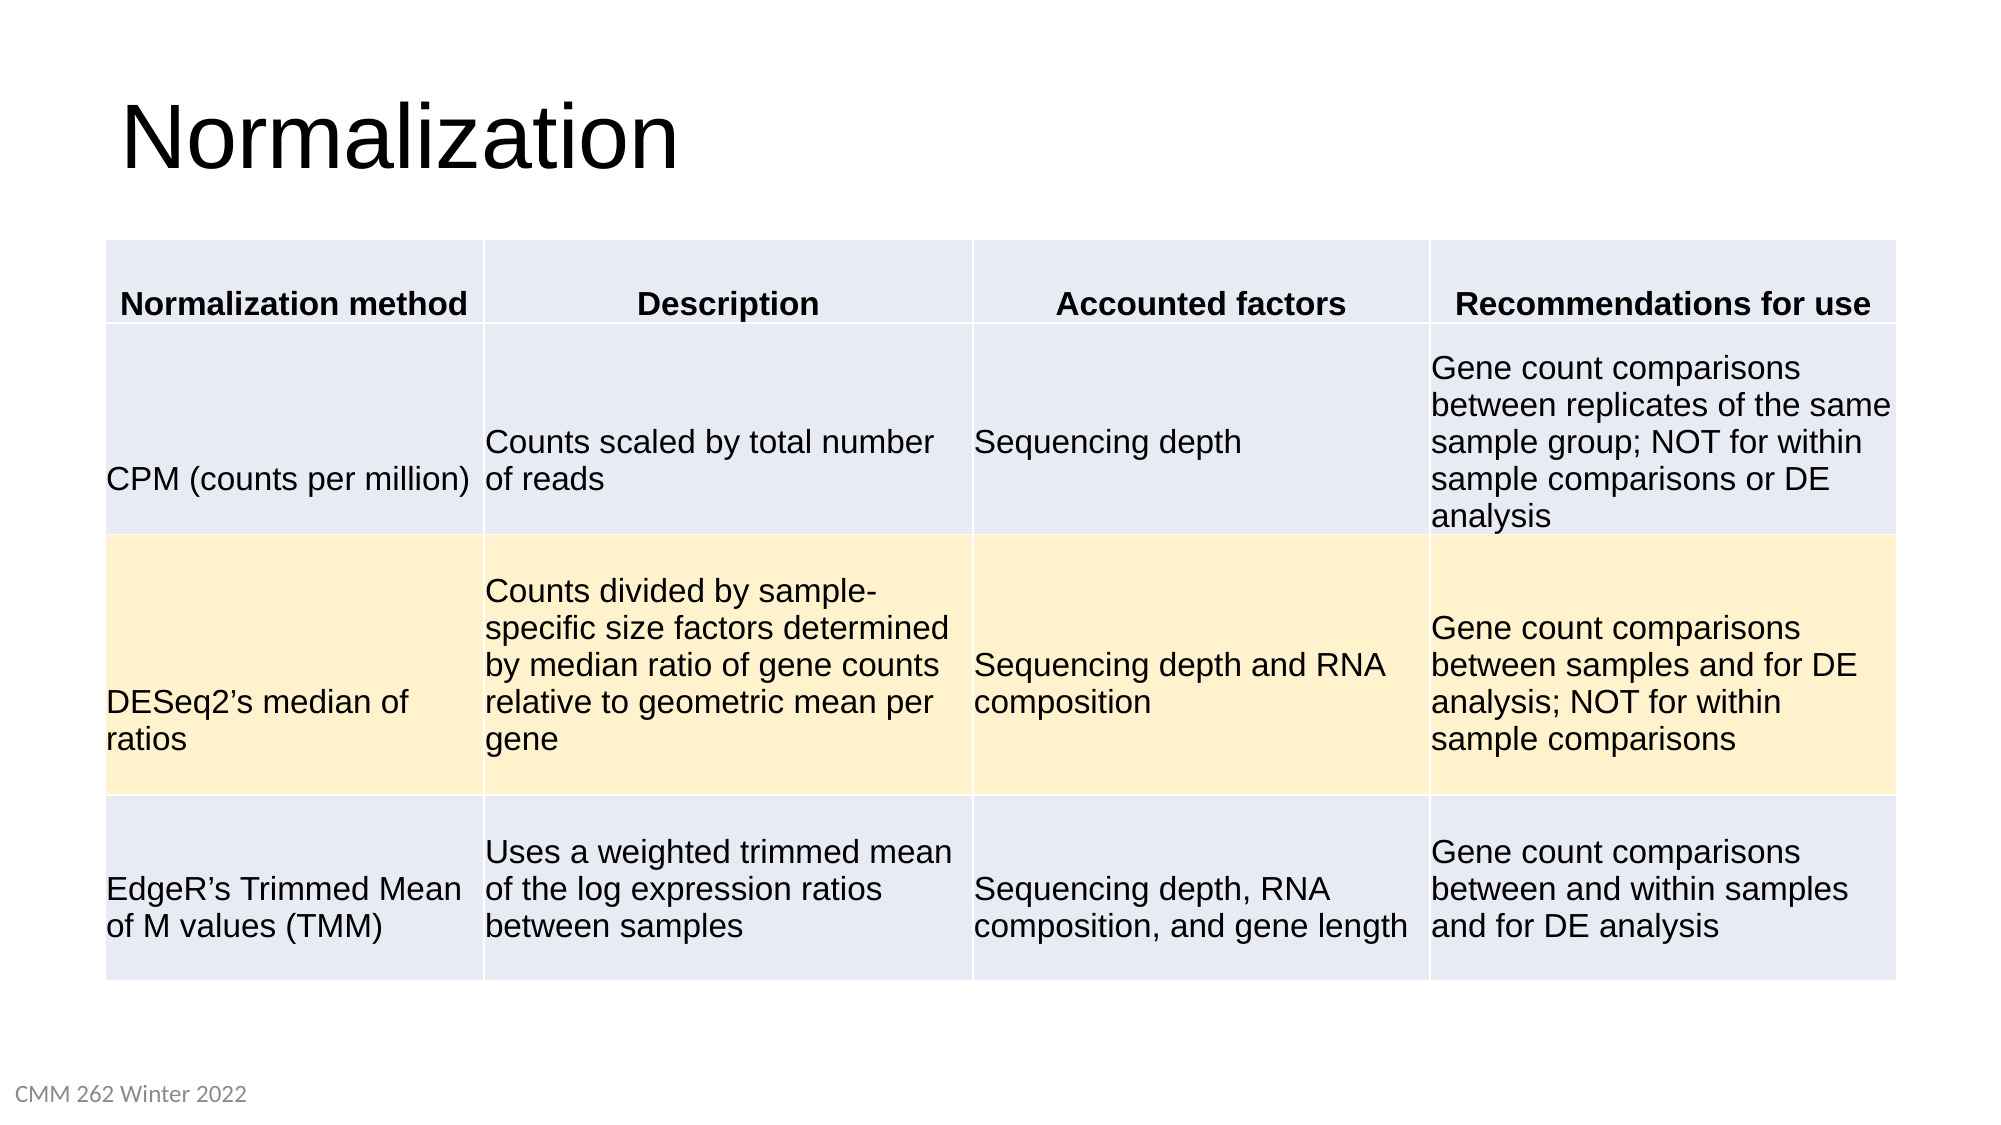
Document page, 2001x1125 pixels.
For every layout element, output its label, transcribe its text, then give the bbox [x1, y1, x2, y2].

footer CMM 262 Winter 2022 [0, 1062, 675, 1123]
table_cell Gene count comparisons between replicates of the same sample group; NOT for within sample comparisons or DE analysis [1431, 324, 1896, 534]
table_cell CPM (counts per million) [106, 324, 483, 534]
table_cell Gene count comparisons between samples and for DE analysis; NOT for within sample comparisons [1431, 535, 1896, 794]
table_cell Sequencing depth, RNA composition, and gene length [974, 796, 1429, 980]
table_header Normalization method [106, 240, 483, 322]
table_cell Counts divided by sample-specific size factors determined by median ratio of gene counts relative to geometric mean per gene [485, 535, 972, 794]
title Normalization [104, 39, 1830, 238]
table_cell Sequencing depth and RNA composition [974, 535, 1429, 794]
table_header Accounted factors [974, 240, 1429, 322]
table_header Recommendations for use [1431, 240, 1896, 322]
table_header Description [485, 240, 972, 322]
table_cell Sequencing depth [974, 324, 1429, 534]
table_cell Gene count comparisons between and within samples and for DE analysis [1431, 796, 1896, 980]
table_cell Uses a weighted trimmed mean of the log expression ratios between samples [485, 796, 972, 980]
table_cell DESeq2’s median of ratios [106, 535, 483, 794]
table_cell EdgeR’s Trimmed Mean of M values (TMM) [106, 796, 483, 980]
table_cell Counts scaled by total number of reads [485, 324, 972, 534]
